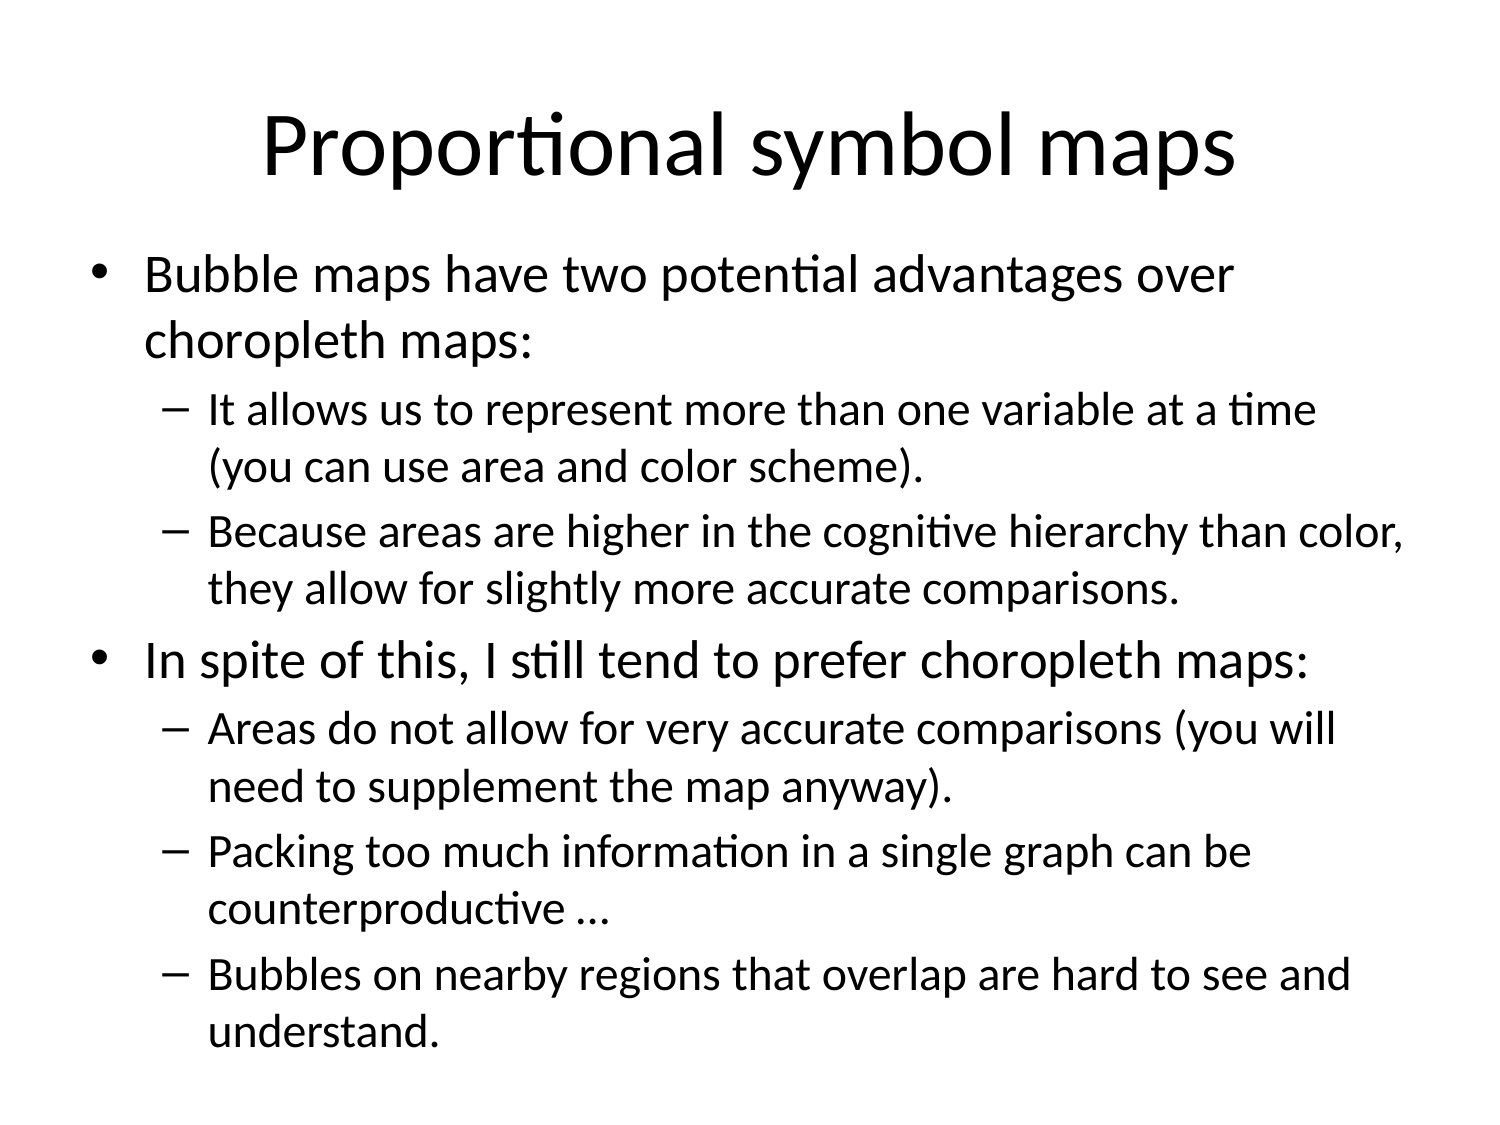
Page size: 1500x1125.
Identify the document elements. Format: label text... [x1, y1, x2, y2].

title Proportional symbol maps [75, 45, 1425, 230]
list Bubble maps have two potential advantages over choropleth maps: It allows us to represent more than one variable at a time (you can use area and color scheme). Because areas are higher in the cognitive hierarchy than color, they allow for slightly more accurate comparisons. In spite of this, I still tend to prefer choropleth maps: Areas do not allow for very accurate comparisons (you will need to supplement the map anyway). Packing too much information in a single graph can be counterproductive … Bubbles on nearby regions that overlap are hard to see and understand. [75, 230, 1425, 1071]
